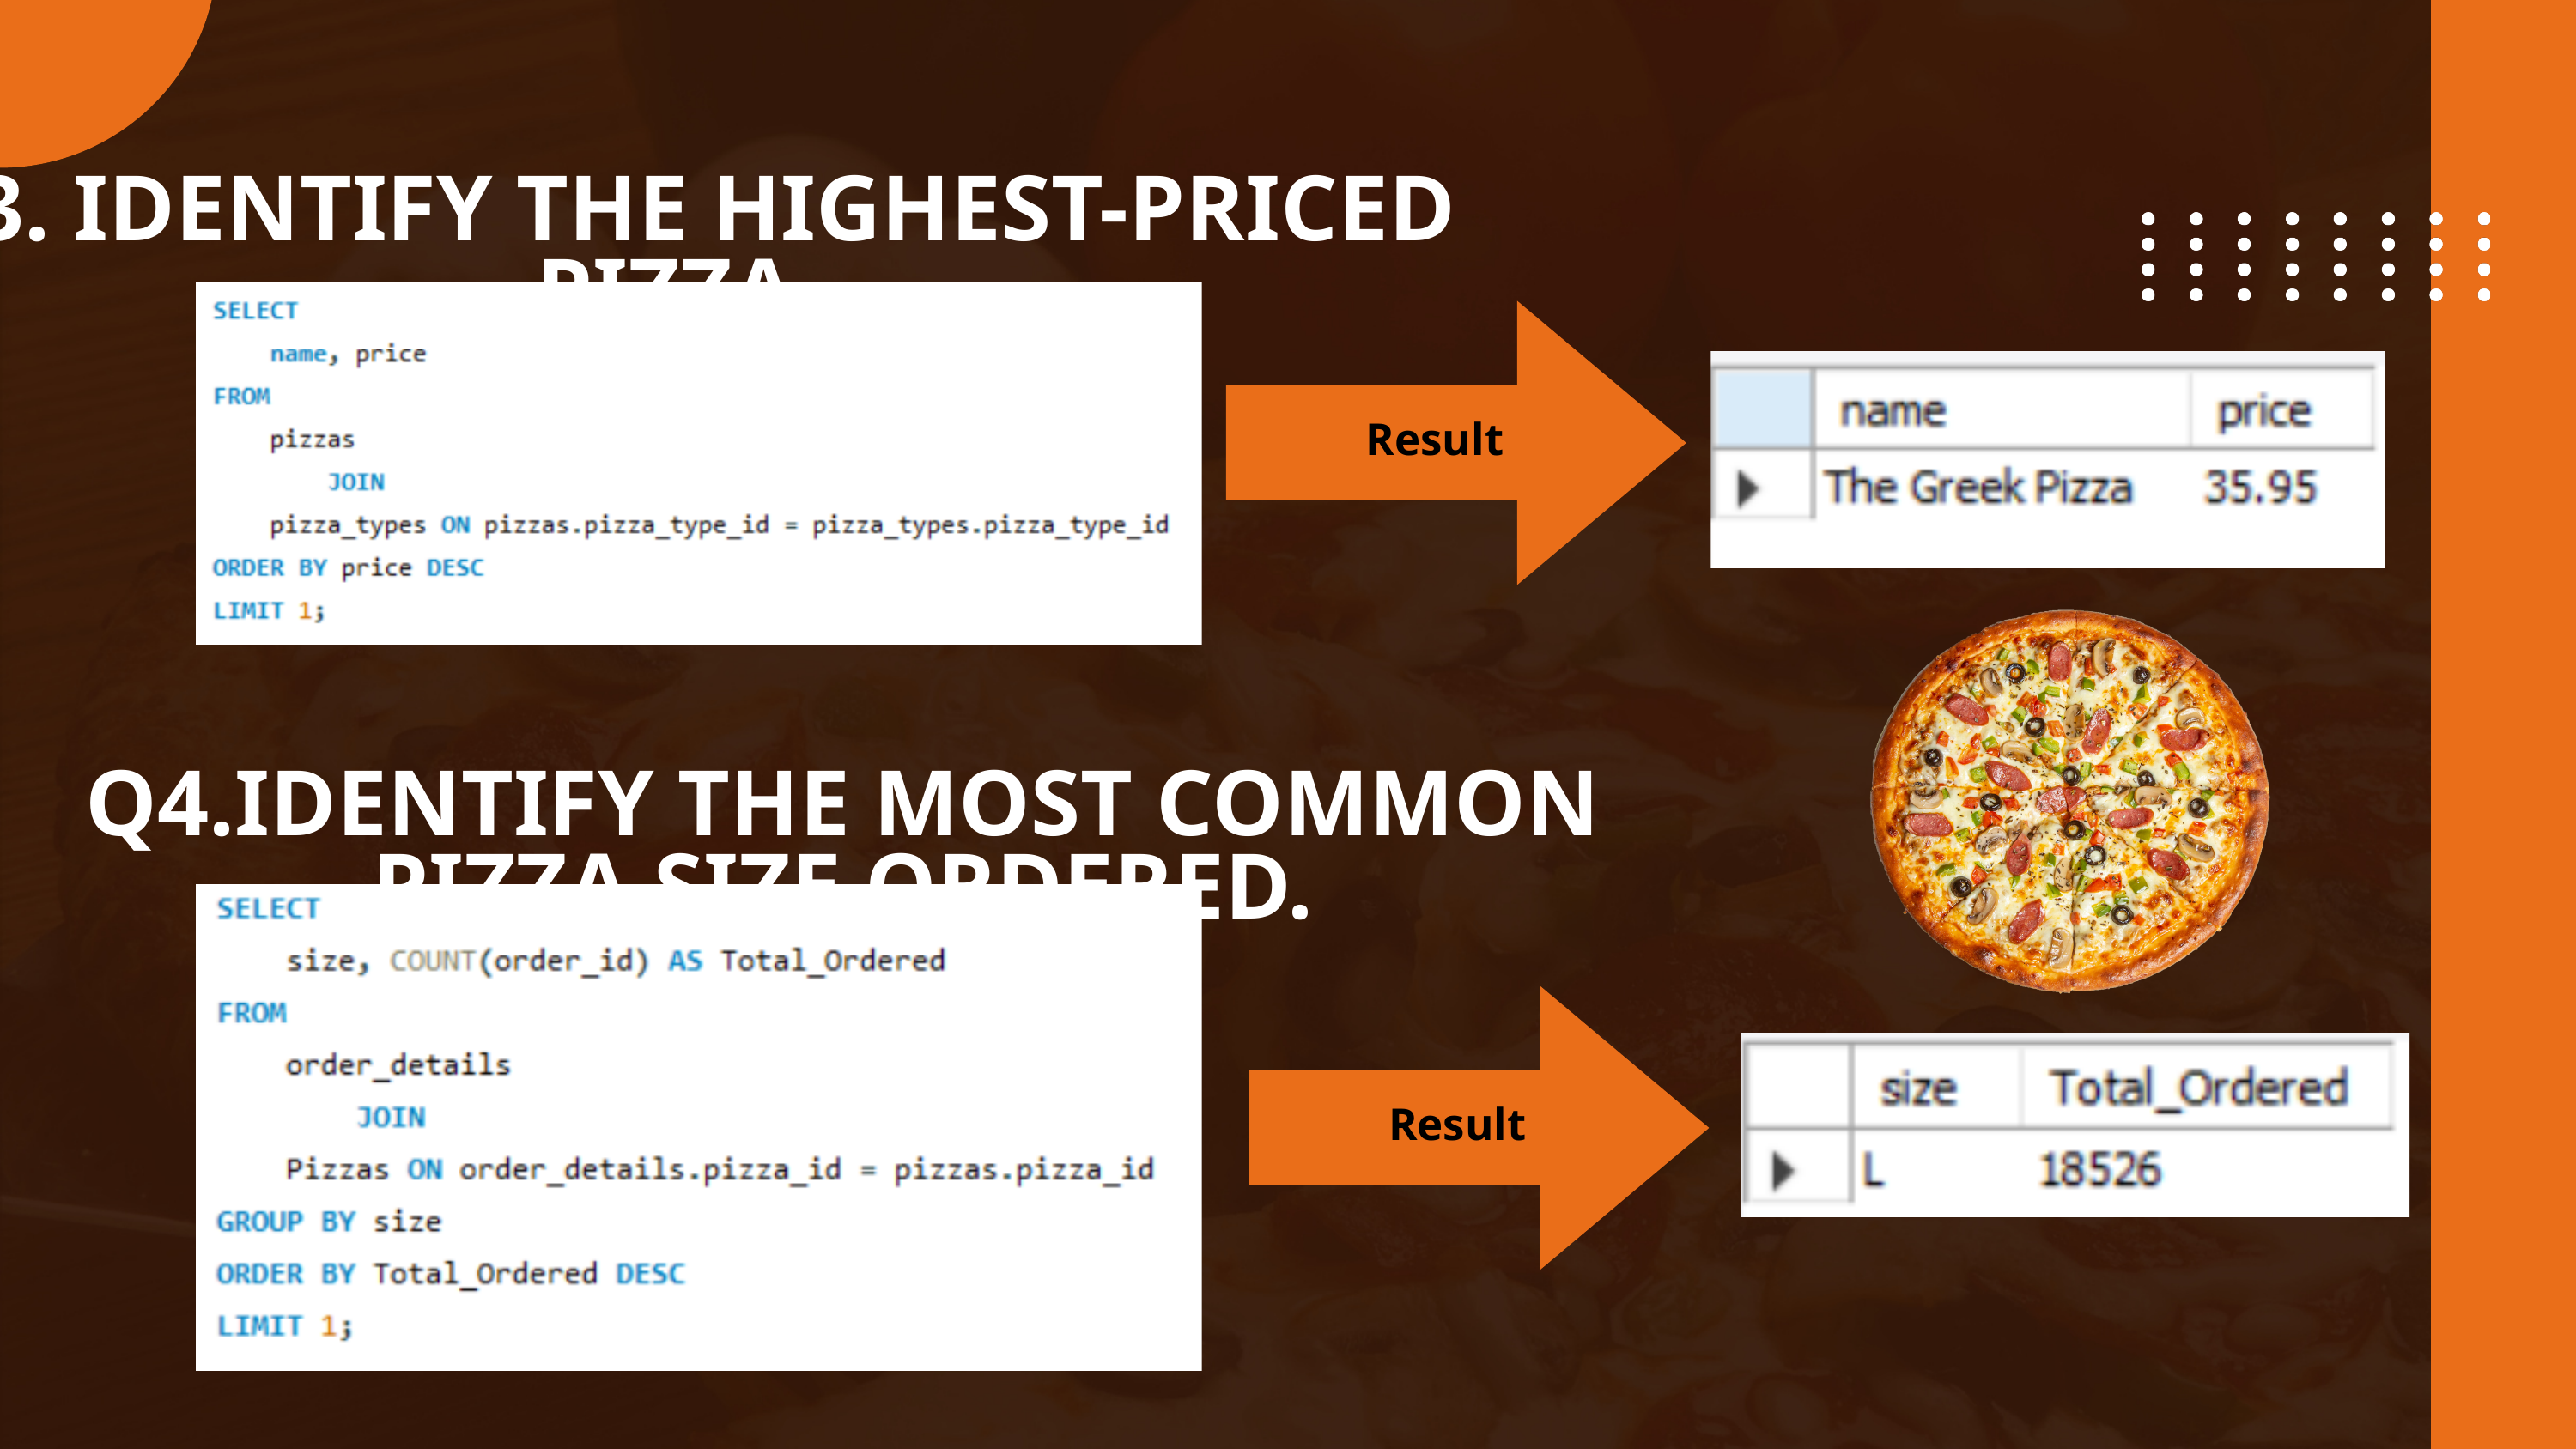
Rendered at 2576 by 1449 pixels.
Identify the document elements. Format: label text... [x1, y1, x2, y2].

text_box Q4.IDENTIFY THE MOST COMMON PIZZA SIZE ORDERED. [0, 770, 1686, 937]
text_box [1225, 300, 1687, 585]
text_box [1710, 351, 2385, 569]
text_box Q3. IDENTIFY THE HIGHEST-PRICED PIZZA. [0, 175, 1479, 343]
text_box [1741, 1033, 2410, 1217]
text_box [0, 0, 218, 168]
text_box [196, 937, 1202, 1372]
text_box [0, 0, 2427, 1449]
text_box [1869, 608, 2270, 994]
text_box [2142, 212, 2427, 301]
text_box [196, 343, 1202, 645]
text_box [1249, 985, 1710, 1270]
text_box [2431, 0, 2576, 1449]
